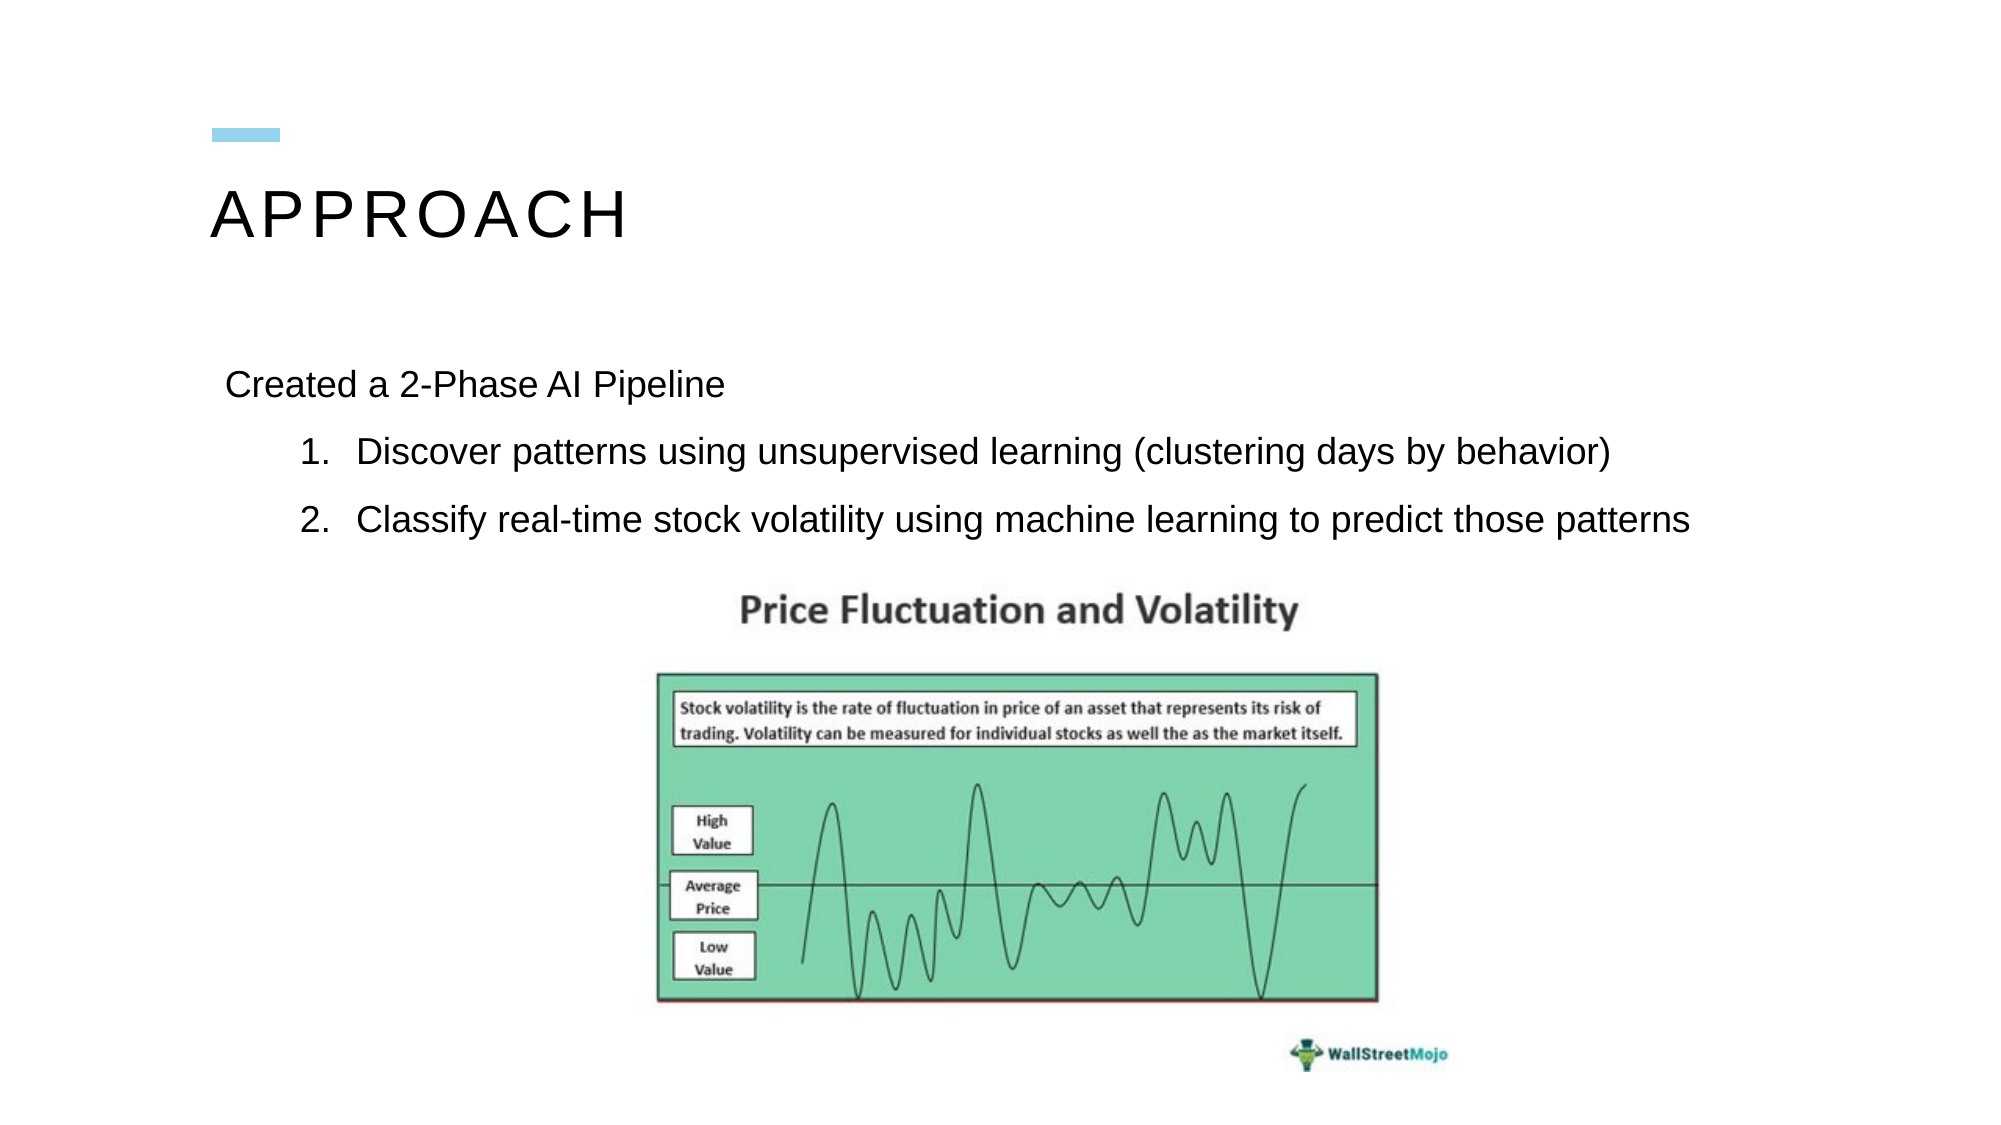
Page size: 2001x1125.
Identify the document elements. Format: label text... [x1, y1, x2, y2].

title Approach [210, 179, 1822, 329]
text_box Created a 2-Phase AI Pipeline Discover patterns using unsupervised learning (clustering days by behavior) Classify real-time stock volatility using machine learning to predict those patterns [210, 329, 1822, 548]
picture [582, 583, 1449, 1072]
